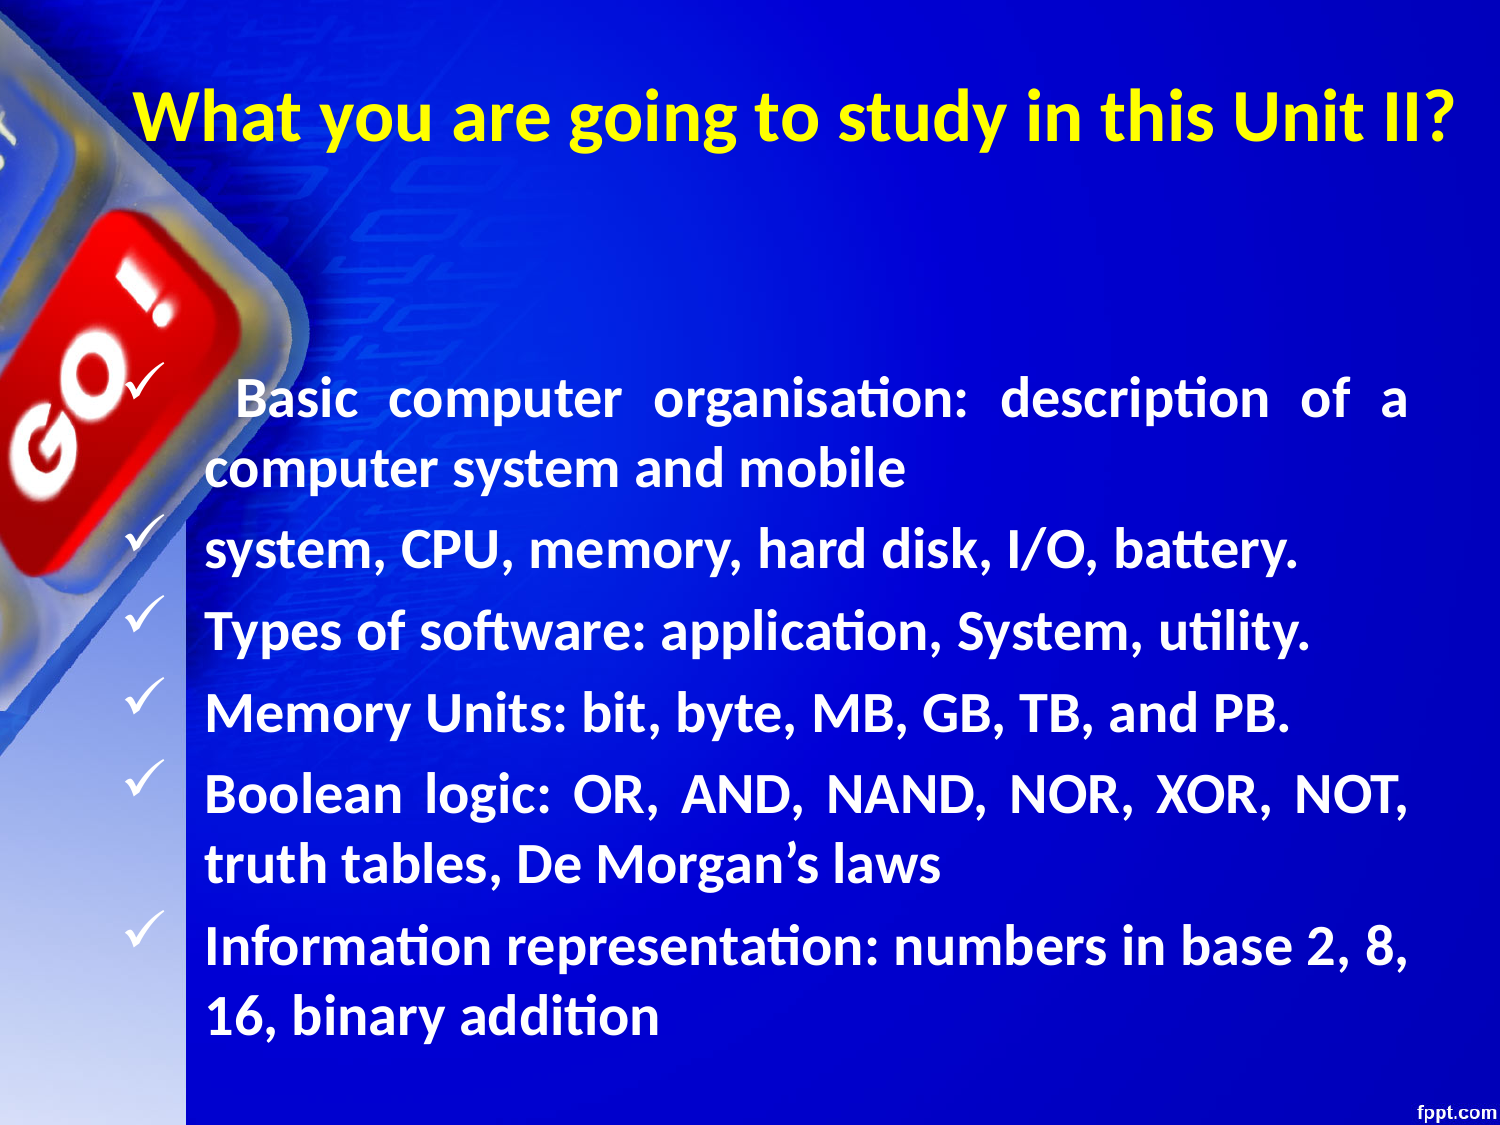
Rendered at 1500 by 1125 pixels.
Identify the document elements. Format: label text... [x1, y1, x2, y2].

title What you are going to study in this Unit II? [117, 46, 1477, 176]
picture [0, 0, 1500, 1125]
list Basic computer organisation: description of a computer system and mobile system, CPU, memory, hard disk, I/O, battery. Types of software: application, System, utility. Memory Units: bit, byte, MB, GB, TB, and PB. Boolean logic: OR, AND, NAND, NOR, XOR, NOT, truth tables, De Morgan’s laws Information representation: numbers in base 2, 8, 16, binary addition [105, 269, 1425, 1090]
